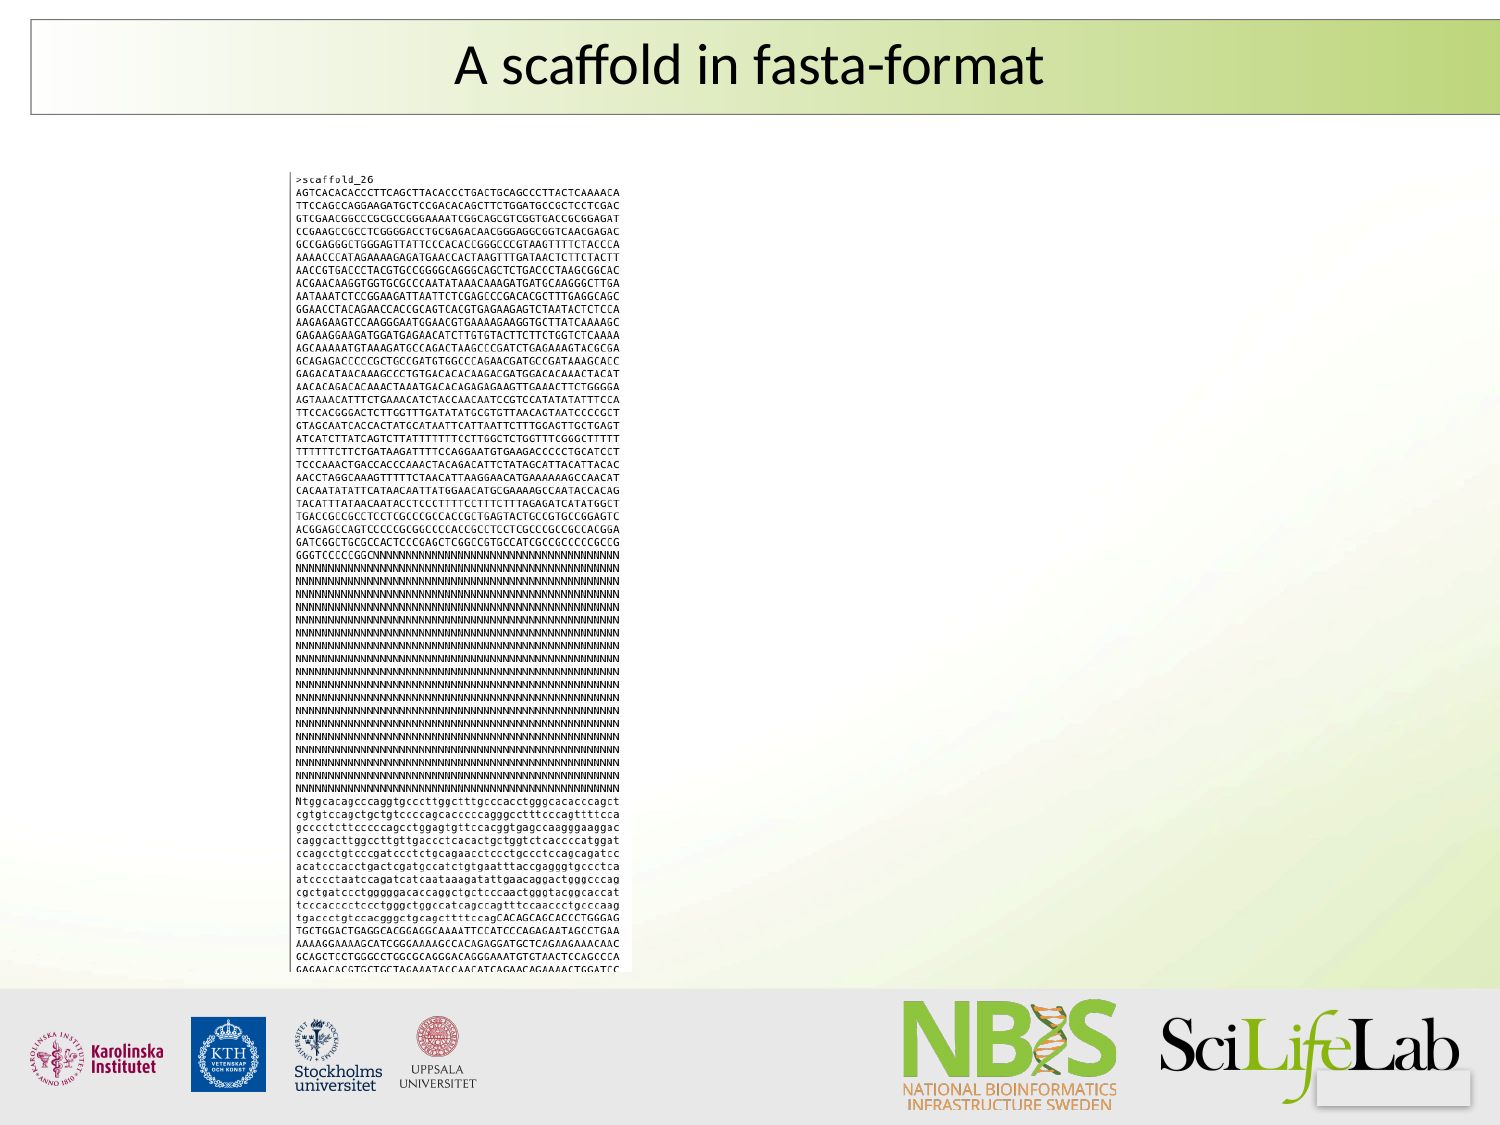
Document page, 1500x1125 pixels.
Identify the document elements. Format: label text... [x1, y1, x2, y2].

title A scaffold in fasta-format [75, 19, 1425, 114]
picture [0, 0, 1500, 1125]
